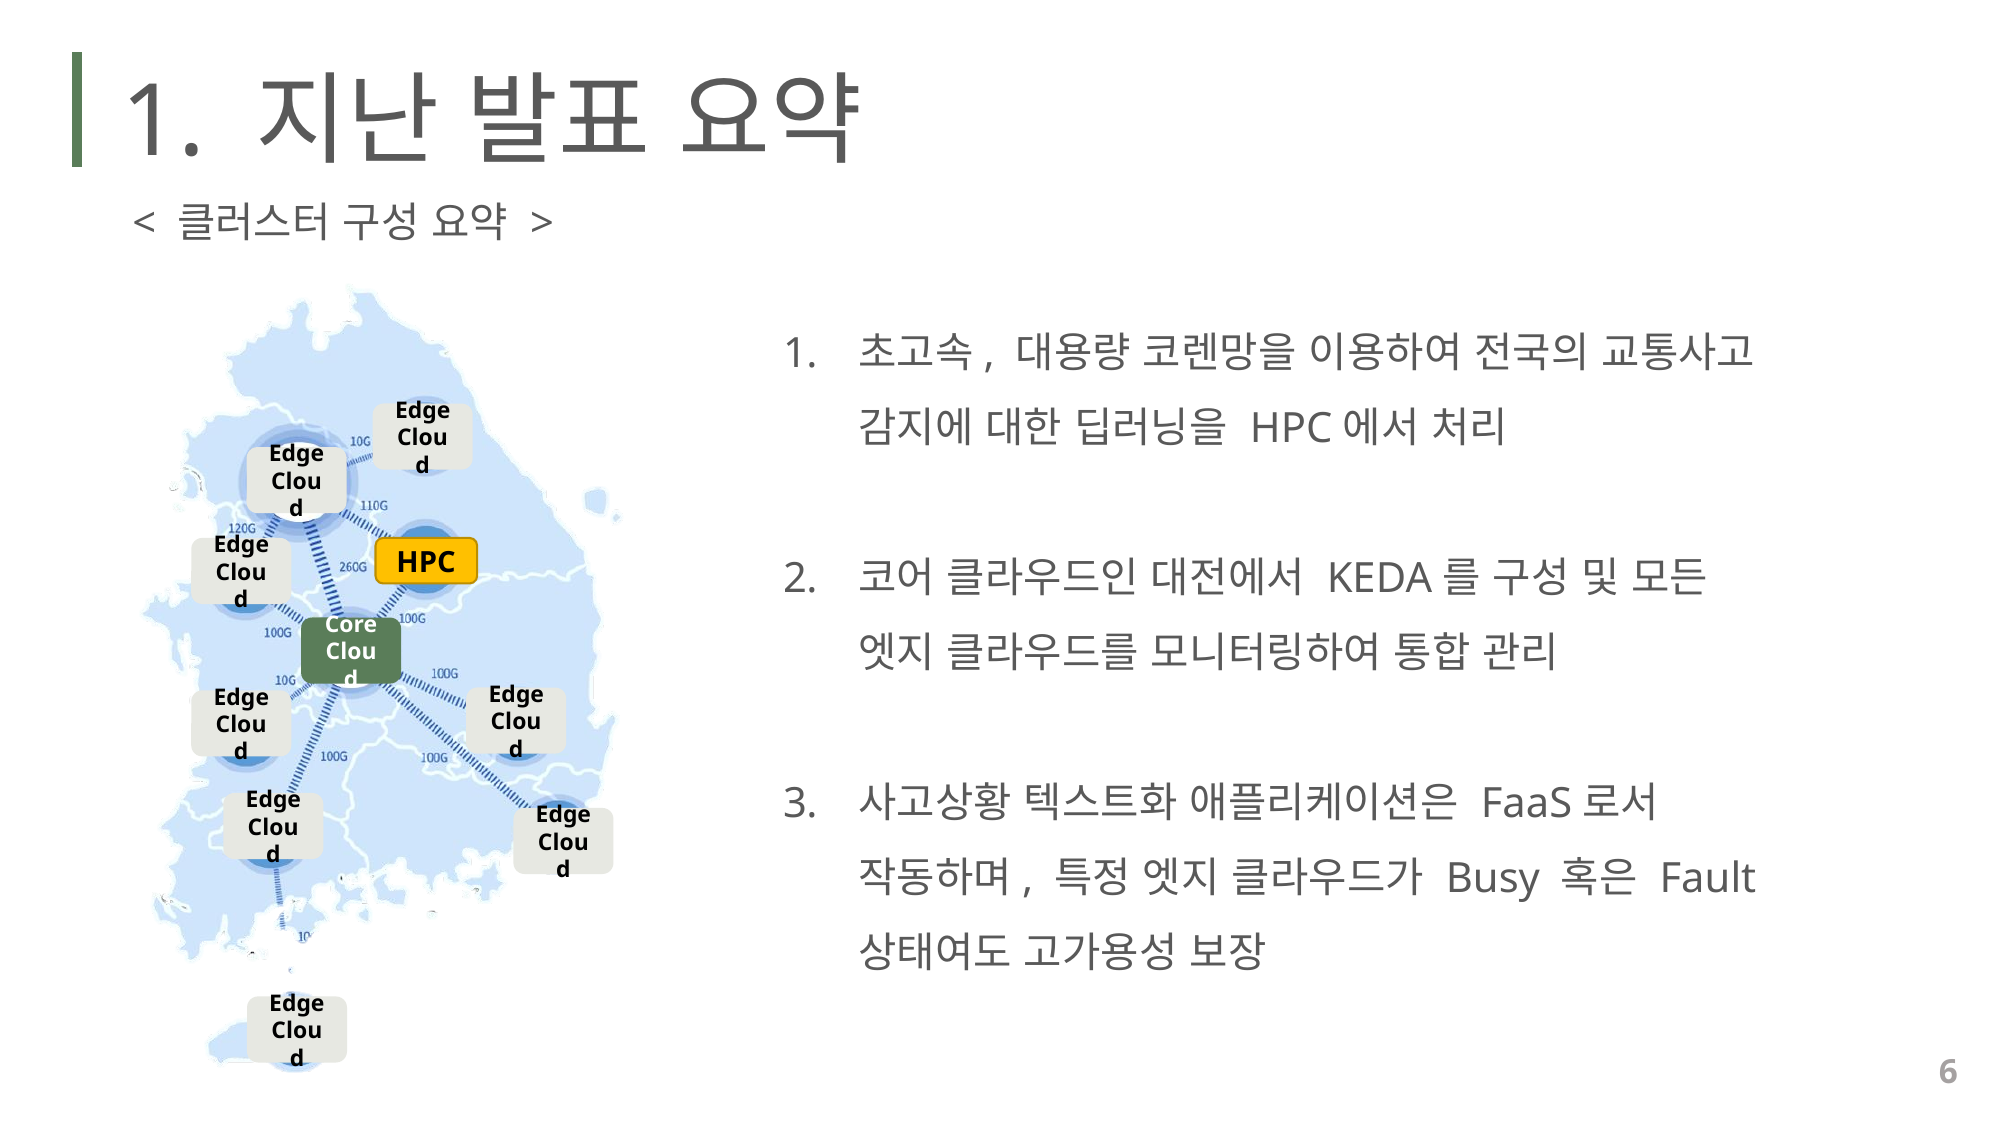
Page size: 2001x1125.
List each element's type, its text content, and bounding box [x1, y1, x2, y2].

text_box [77, 247, 669, 1125]
slide_number 6 [1522, 1042, 1973, 1103]
text_box 초고속, 대용량 코렌망을 이용하여 전국의 교통사고 감지에 대한 딥러닝을 HPC에서 처리 코어 클라우드인 대전에서 KEDA를 구성 및 모든 엣지 클라우드를 모니터링하여 통합 관리 사고상황 텍스트화 애플리케이션은 FaaS로서 작동하며, 특정 엣지 클라우드가 Busy 혹은 Fault 상태여도 고가용성 보장 [768, 293, 1809, 1059]
text_box 1. 지난 발표 요약 [106, 41, 1071, 206]
text_box < 클러스터 구성 요약 > [109, 163, 578, 247]
